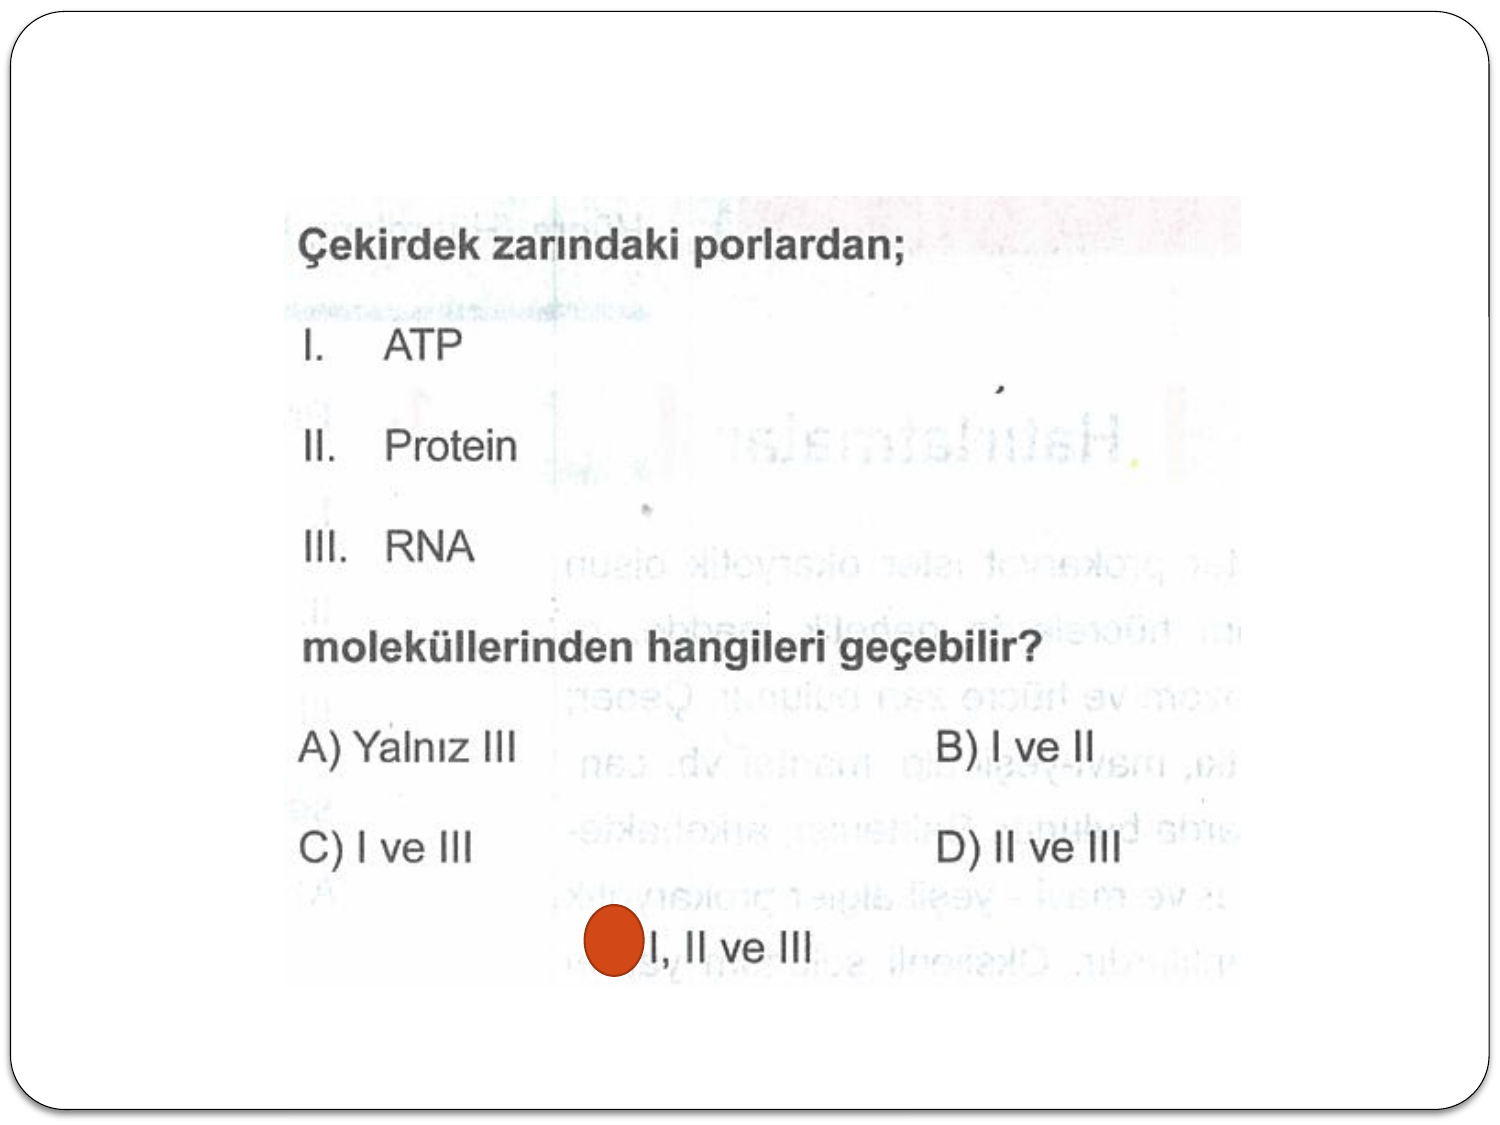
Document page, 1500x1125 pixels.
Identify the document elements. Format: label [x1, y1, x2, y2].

list [284, 196, 1242, 988]
